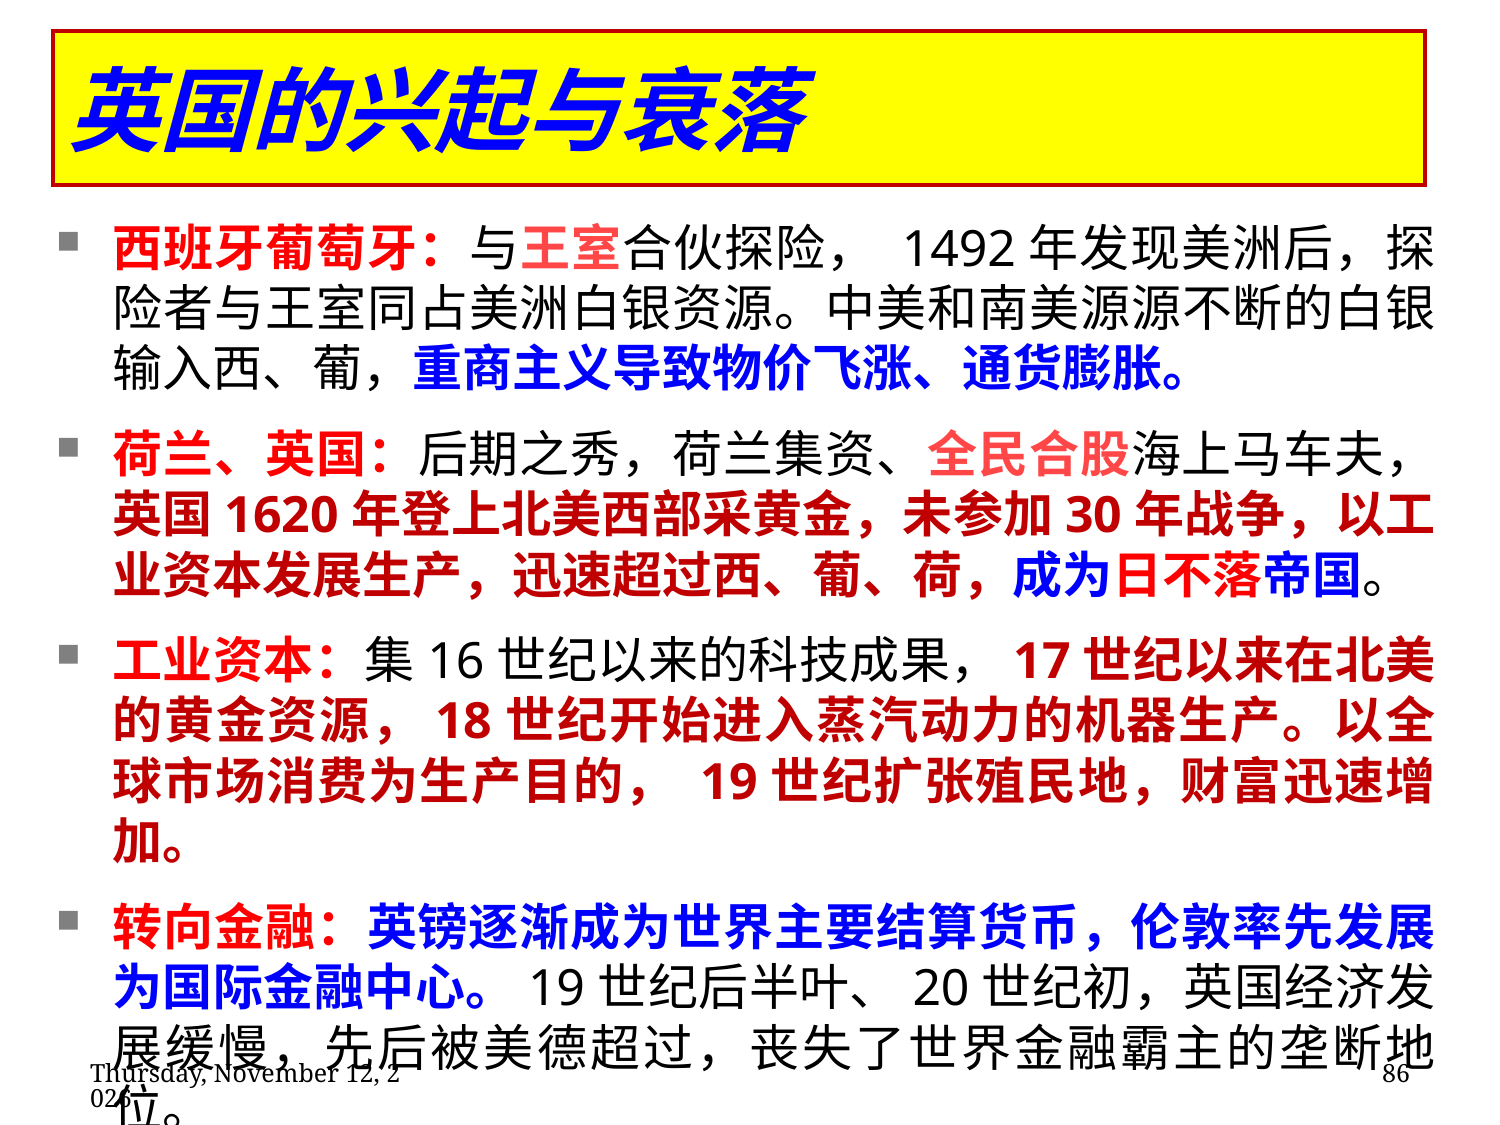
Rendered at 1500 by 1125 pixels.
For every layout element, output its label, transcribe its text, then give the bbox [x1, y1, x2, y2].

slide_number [74, 1023, 426, 1100]
slide_number 86 [1074, 1023, 1426, 1100]
list 西班牙葡萄牙：与王室合伙探险， 1492年发现美洲后，探险者与王室同占美洲白银资源。中美和南美源源不断的白银输入西、葡，重商主义导致物价飞涨、通货膨胀。 荷兰、英国：后期之秀，荷兰集资、全民合股海上马车夫，英国1620年登上北美西部采黄金，未参加30年战争，以工业资本发展生产，迅速超过西、葡、荷，成为日不落帝国。 工业资本：集16世纪以来的科技成果，17世纪以来在北美的黄金资源，18世纪开始进入蒸汽动力的机器生产。以全球市场消费为生产目的， 19世纪扩张殖民地，财富迅速增加。 转向金融：英镑逐渐成为世界主要结算货币，伦敦率先发展为国际金融中心。19世纪后半叶、20世纪初，英国经济发展缓慢，先后被美德超过，丧失了世界金融霸主的垄断地位。 [40, 207, 1451, 1083]
title 英国的兴起与衰落 [52, 30, 1426, 185]
